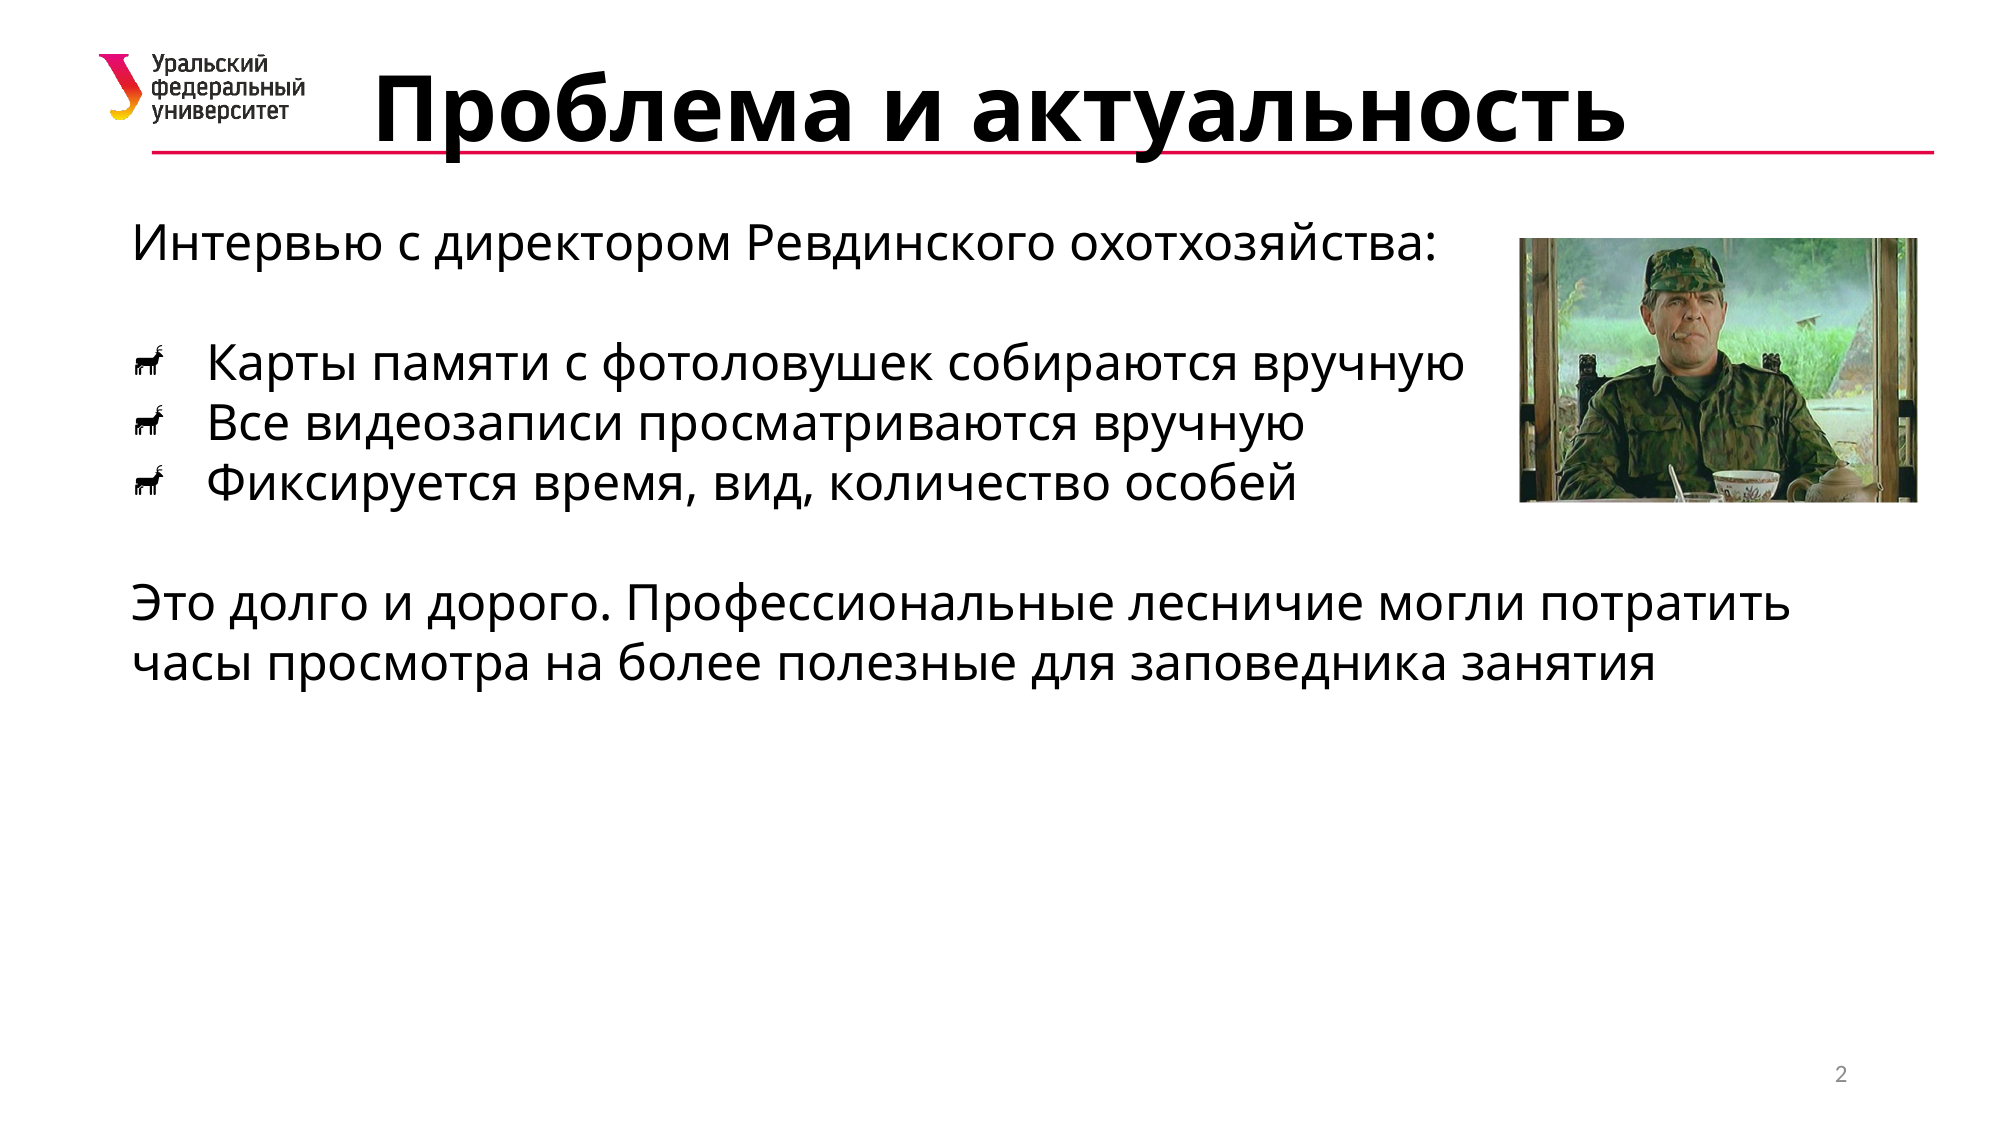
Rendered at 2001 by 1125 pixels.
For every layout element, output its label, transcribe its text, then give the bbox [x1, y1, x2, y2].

picture [131, 462, 167, 498]
picture [1517, 237, 1918, 503]
picture [131, 342, 167, 378]
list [98, 52, 320, 124]
picture [131, 402, 167, 438]
text_box Проблема и актуальность [164, 42, 1836, 167]
slide_number 2 [1412, 1042, 1863, 1103]
text_box Интервью с директором Ревдинского охотхозяйства: Карты памяти с фотоловушек собираются вручную Все видеозаписи просматриваются вручную Фиксируется время, вид, количество особей Это долго и дорого. Профессиональные лесничие могли потратить часы просмотра на более полезные для заповедника занятия [116, 203, 1935, 978]
text_box [151, 150, 164, 155]
text_box [1836, 150, 1935, 155]
